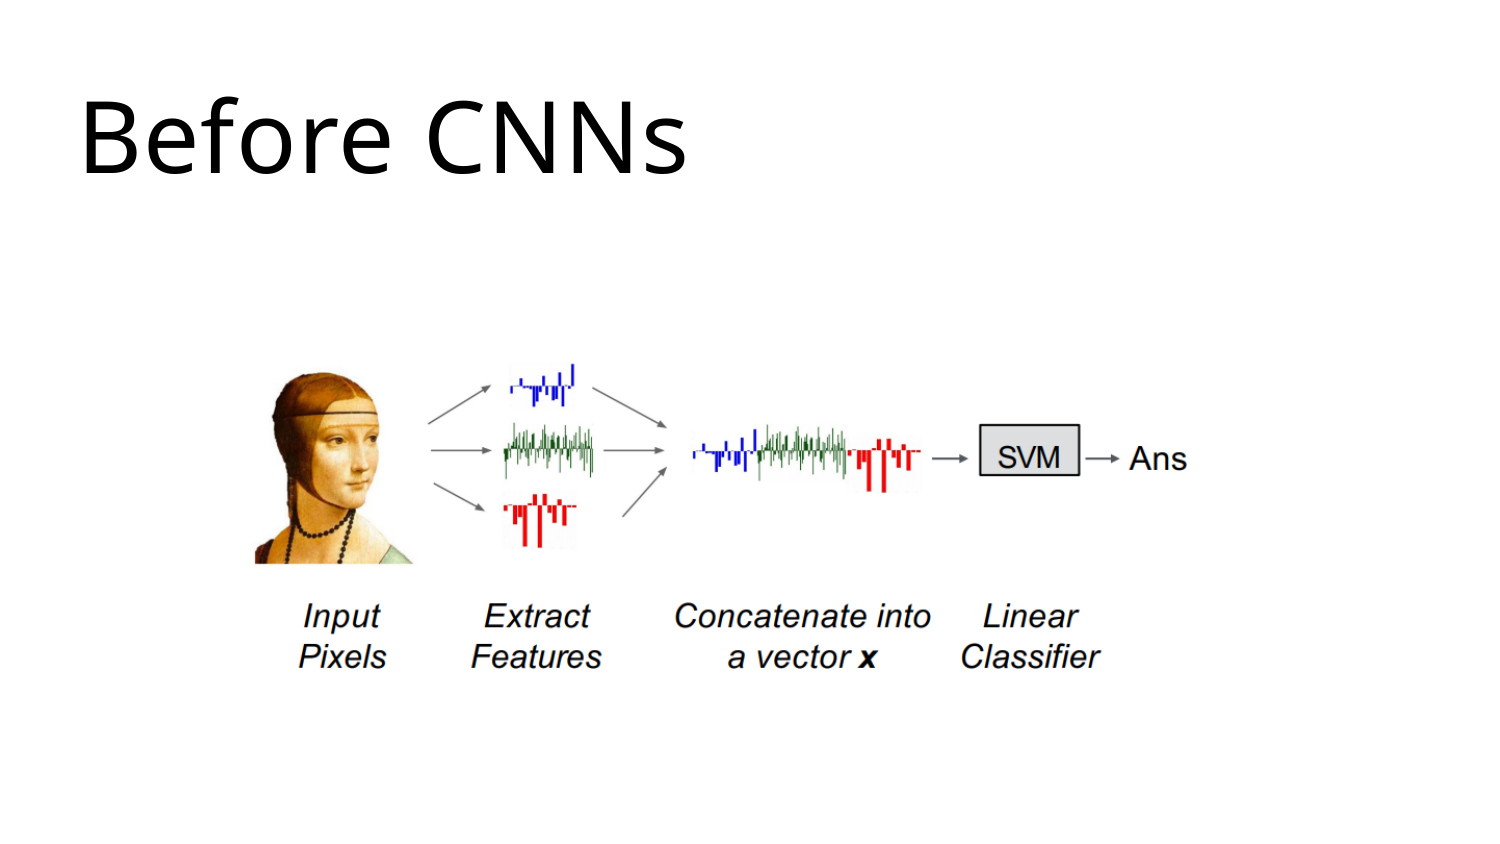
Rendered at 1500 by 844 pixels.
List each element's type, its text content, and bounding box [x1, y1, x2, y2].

text_box Before CNNs [75, 71, 1464, 194]
picture [224, 246, 1218, 745]
